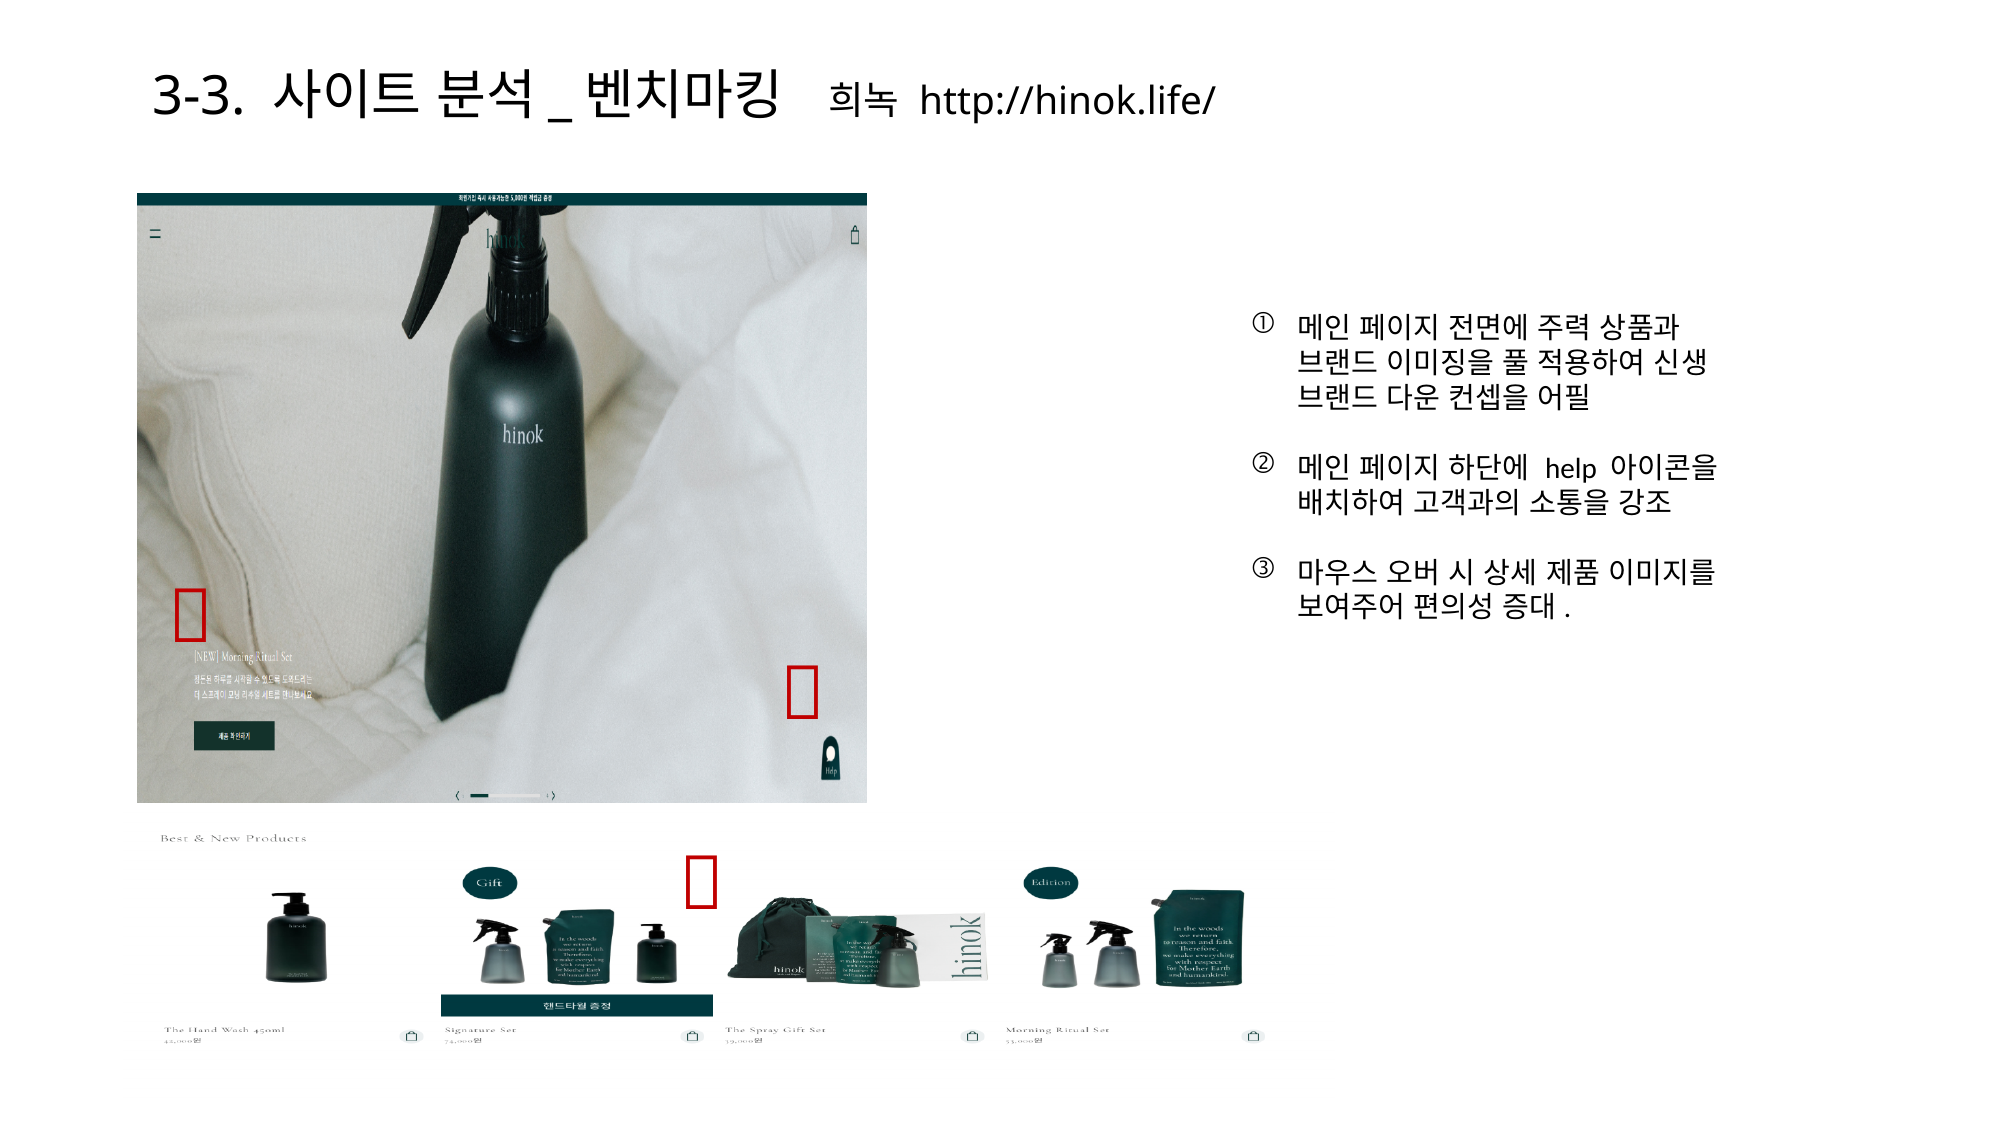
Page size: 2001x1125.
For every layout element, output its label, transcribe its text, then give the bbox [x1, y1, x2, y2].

picture [123, 803, 1335, 1098]
title 3-3. 사이트 분석_벤치마킹 희녹 http://hinok.life/ [137, 59, 1836, 134]
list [137, 193, 867, 803]
text_box 메인 페이지 전면에 주력 상품과 브랜드 이미징을 풀 적용하여 신생 브랜드 다운 컨셉을 어필 메인 페이지 하단에 help 아이콘을 배치하여 고객과의 소통을 강조 마우스 오버 시 상세 제품 이미지를 보여주어 편의성 증대. [1235, 301, 1785, 632]
